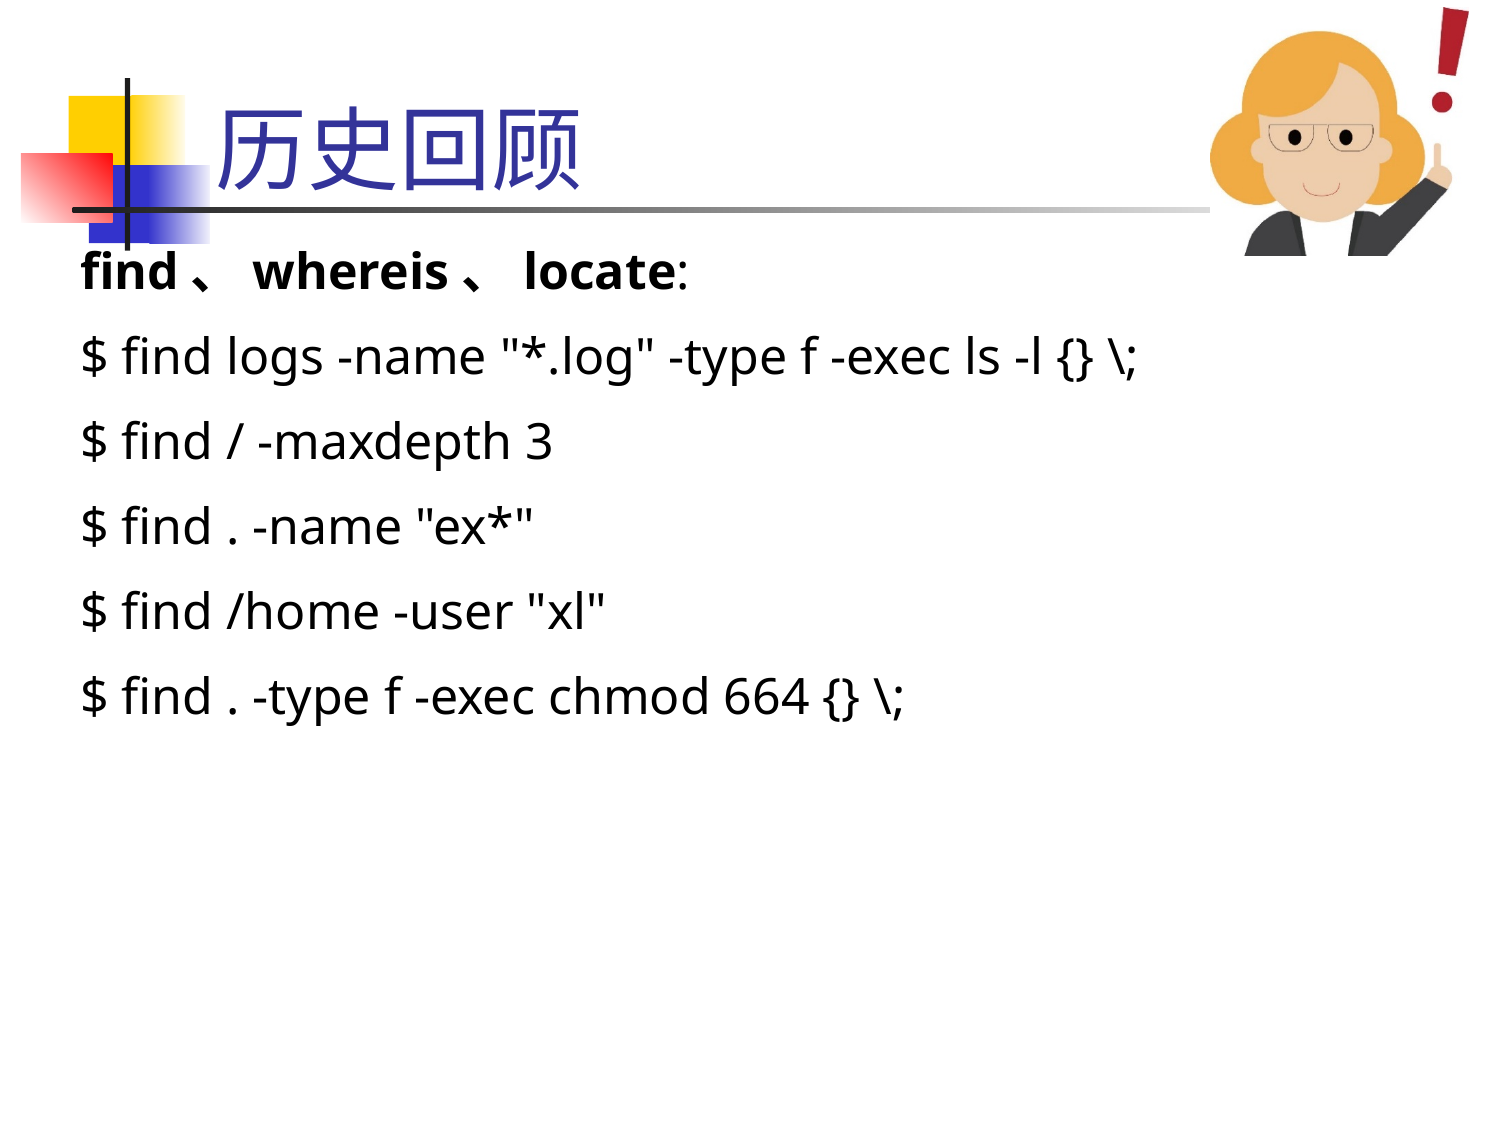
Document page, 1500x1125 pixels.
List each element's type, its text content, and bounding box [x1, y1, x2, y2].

picture [1210, 7, 1470, 256]
title 历史回顾 [1470, 11, 1480, 210]
text_box find、whereis、locate: $ find logs -name "*.log" -type f -exec ls -l {} \; $ find / -maxdepth 3 $ find . -name "ex*" $ find /home -user "xl" $ find . -type f -exec chmod 664 {} \; [64, 231, 1500, 1106]
title 历史回顾 [200, 11, 1210, 210]
